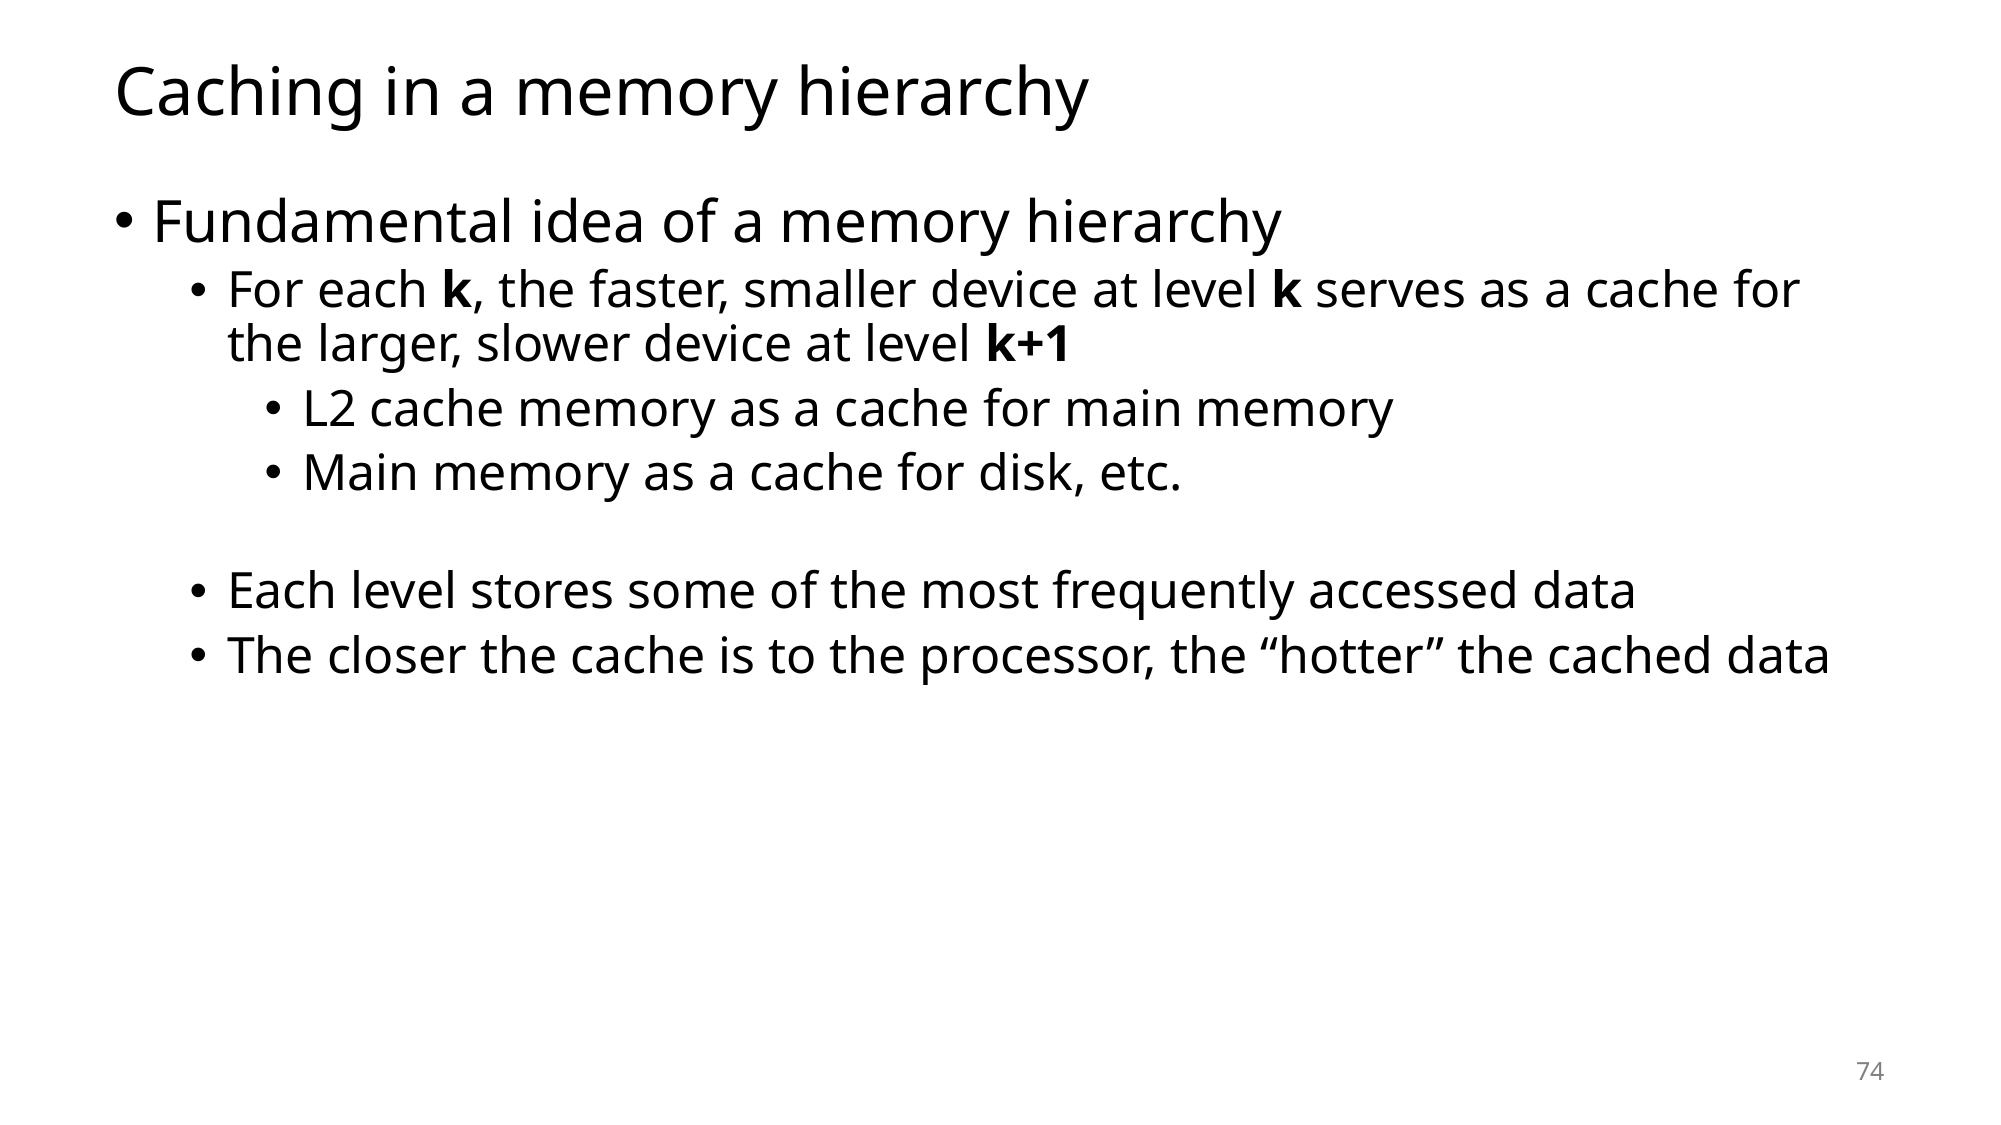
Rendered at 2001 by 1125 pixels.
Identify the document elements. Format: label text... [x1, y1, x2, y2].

slide_number 74 [1749, 1042, 1900, 1103]
list Fundamental idea of a memory hierarchy For each k, the faster, smaller device at level k serves as a cache for the larger, slower device at level k+1 L2 cache memory as a cache for main memory Main memory as a cache for disk, etc. Each level stores some of the most frequently accessed data The closer the cache is to the processor, the “hotter” the cached data [99, 187, 1900, 1013]
title Caching in a memory hierarchy [99, 37, 1900, 150]
